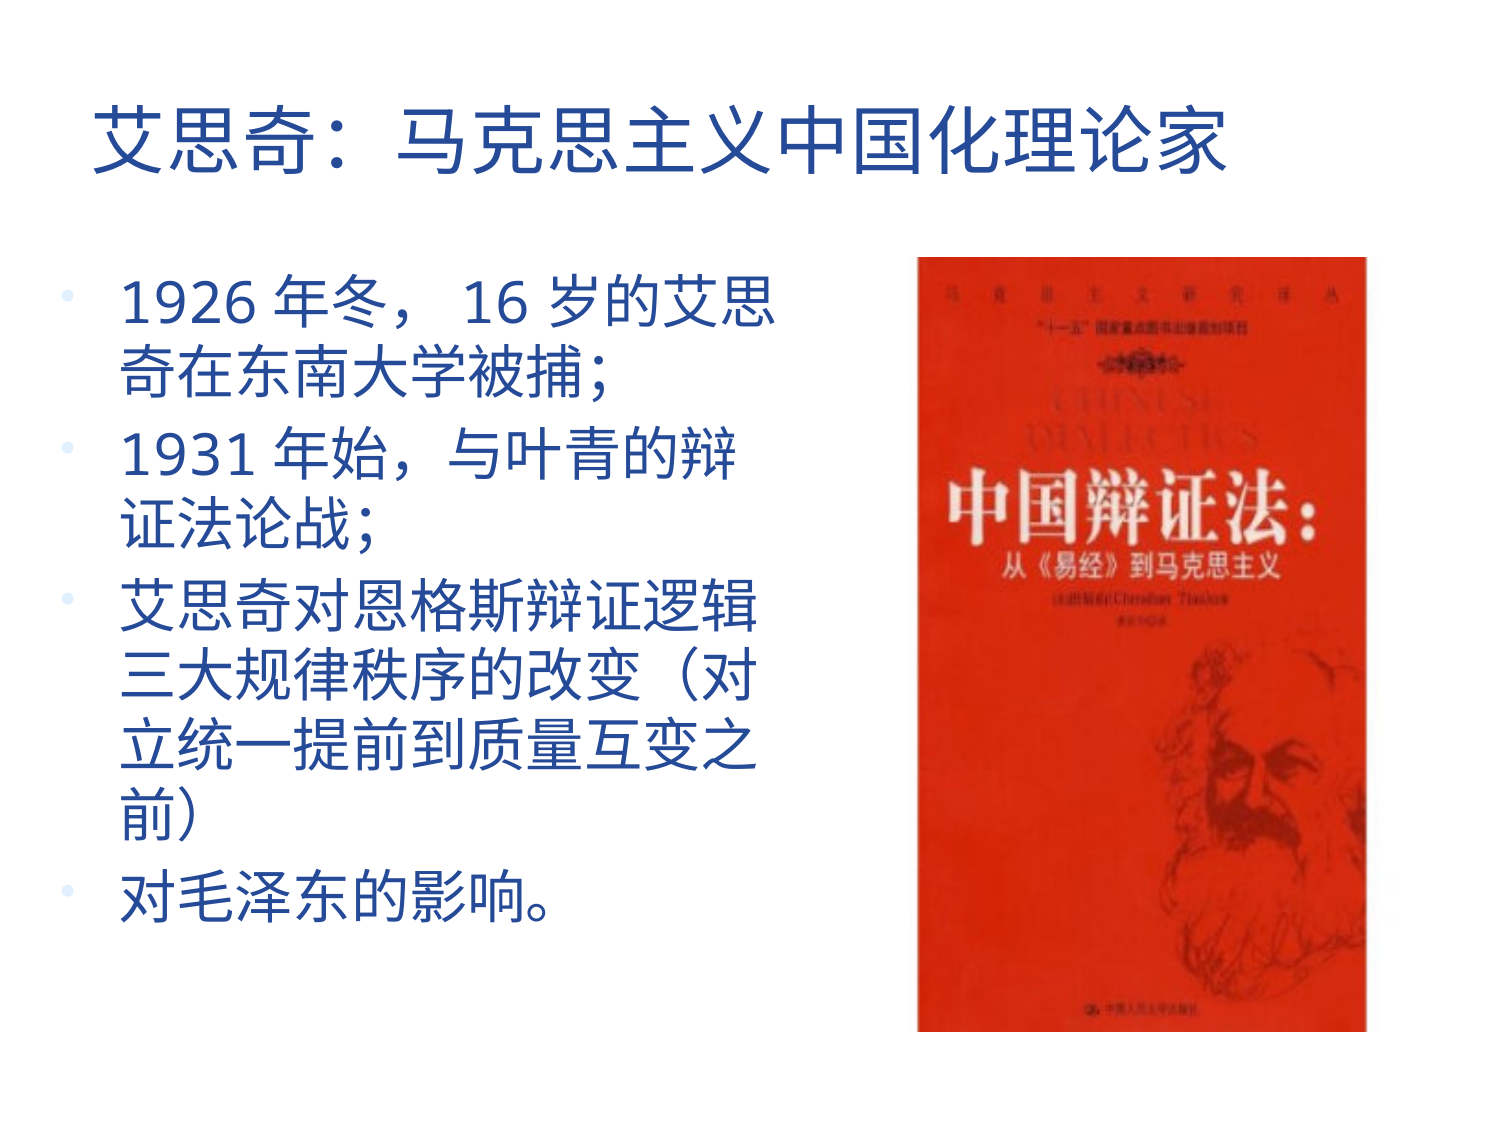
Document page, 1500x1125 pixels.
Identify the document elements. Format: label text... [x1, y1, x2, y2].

picture [819, 257, 1466, 1032]
title 艾思奇：马克思主义中国化理论家 [75, 45, 1407, 233]
list 1926年冬，16岁的艾思奇在东南大学被捕； 1931年始，与叶青的辩证法论战； 艾思奇对恩格斯辩证逻辑三大规律秩序的改变（对立统一提前到质量互变之前） 对毛泽东的影响。 [46, 257, 797, 965]
